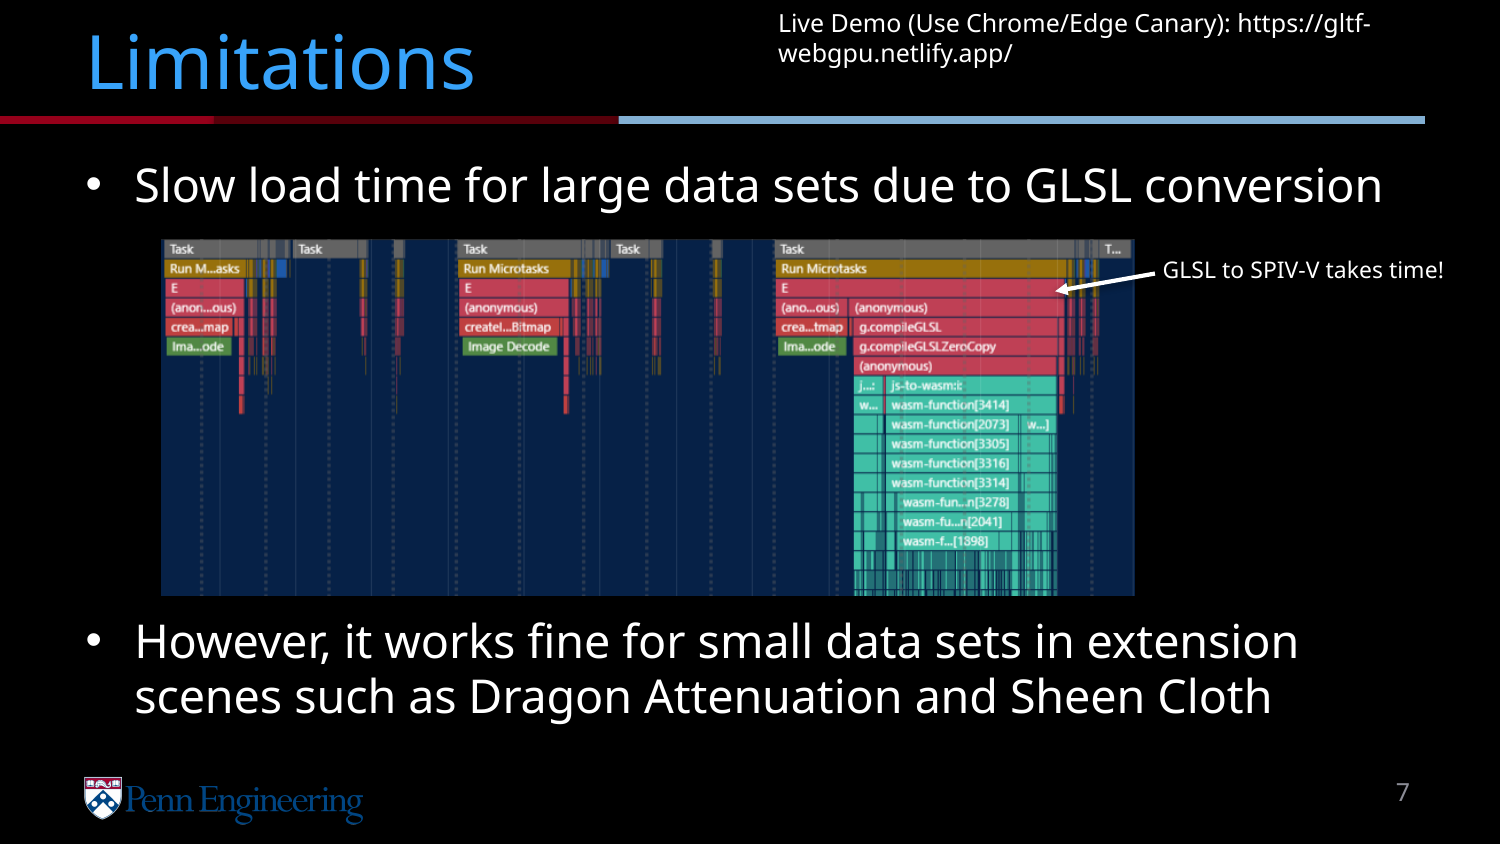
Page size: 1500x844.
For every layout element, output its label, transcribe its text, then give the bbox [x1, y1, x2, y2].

picture [75, 770, 372, 828]
slide_number 7 [1074, 770, 1425, 816]
text_box Live Demo (Use Chrome/Edge Canary): https://gltf-webgpu.netlify.app/ [763, 0, 1500, 75]
picture [161, 239, 1135, 597]
title Limitations [50, 2, 1401, 117]
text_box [1054, 273, 1156, 292]
text_box GLSL to SPIV-V takes time! [1148, 248, 1460, 291]
list Slow load time for large data sets due to GLSL conversion However, it works fine for small data sets in extension scenes such as Dragon Attenuation and Sheen Cloth [70, 148, 1421, 754]
